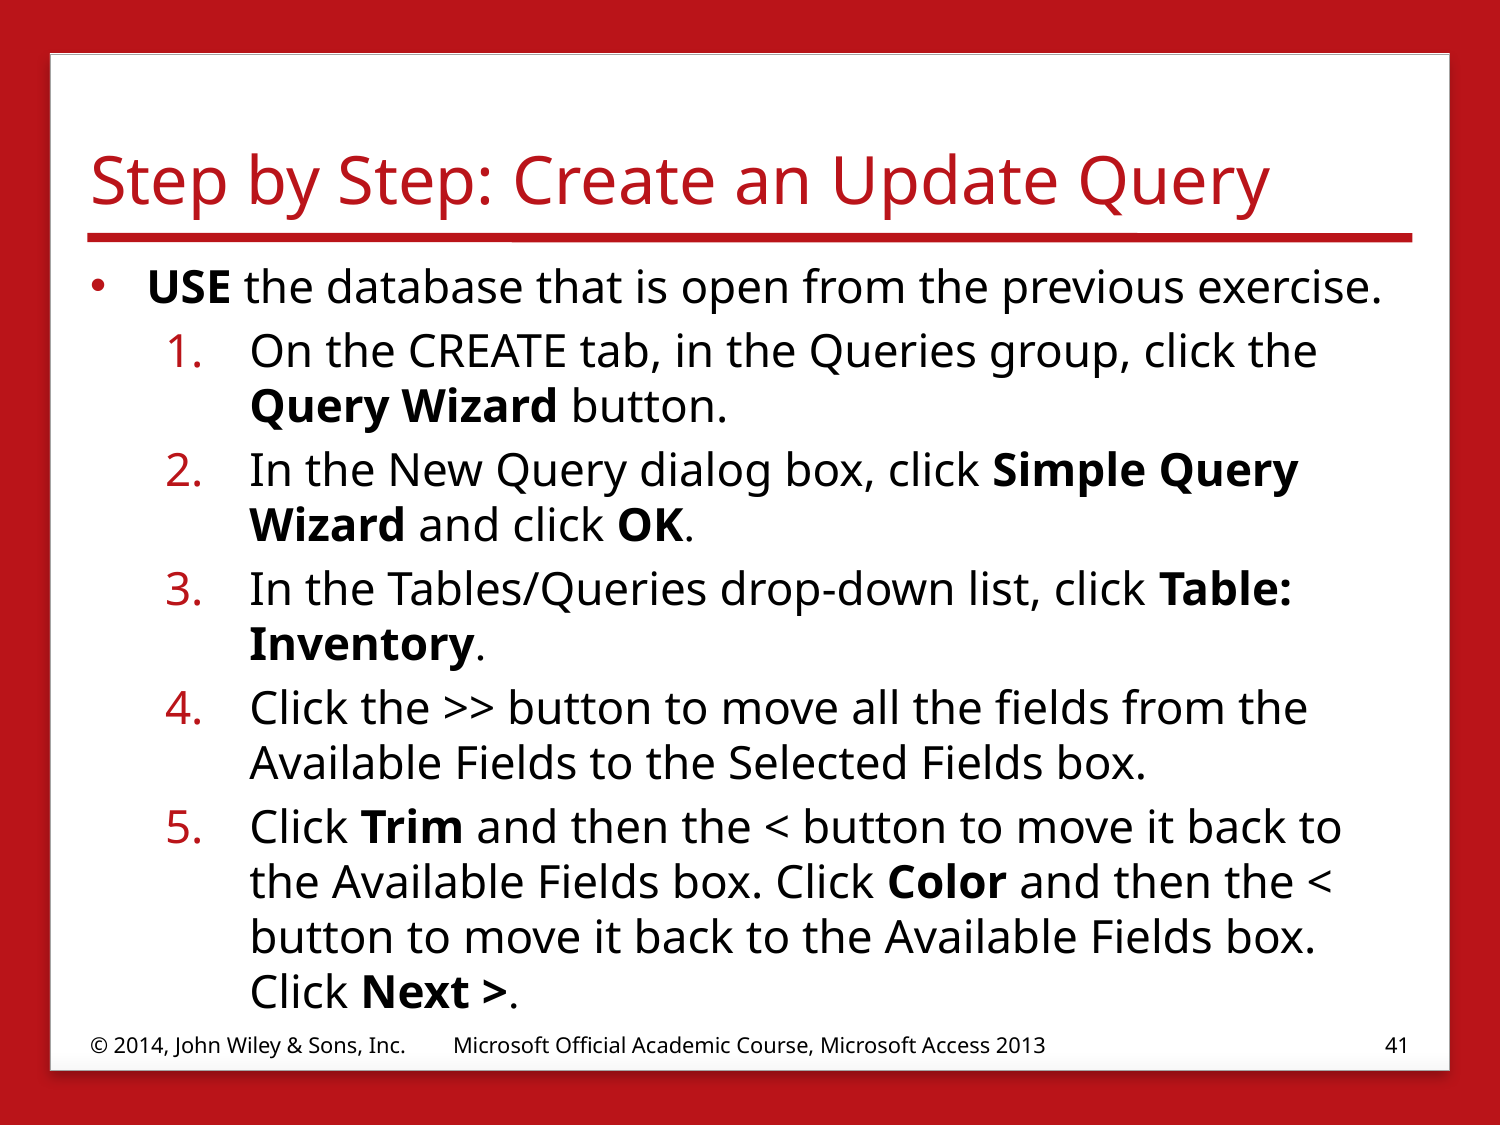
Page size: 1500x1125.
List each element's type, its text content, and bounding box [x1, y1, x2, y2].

list USE the database that is open from the previous exercise. On the CREATE tab, in the Queries group, click the Query Wizard button. In the New Query dialog box, click Simple Query Wizard and click OK. In the Tables/Queries drop-down list, click Table: Inventory. Click the >> button to move all the fields from the Available Fields to the Selected Fields box. Click Trim and then the < button to move it back to the Available Fields box. Click Color and then the < button to move it back to the Available Fields box. Click Next >. [75, 249, 1425, 1063]
slide_number © 2014, John Wiley & Sons, Inc. [74, 1024, 426, 1103]
slide_number 41 [1074, 1024, 1426, 1103]
title Step by Step: Create an Update Query [74, 74, 1426, 226]
footer Microsoft Official Academic Course, Microsoft Access 2013 [431, 1024, 1069, 1103]
